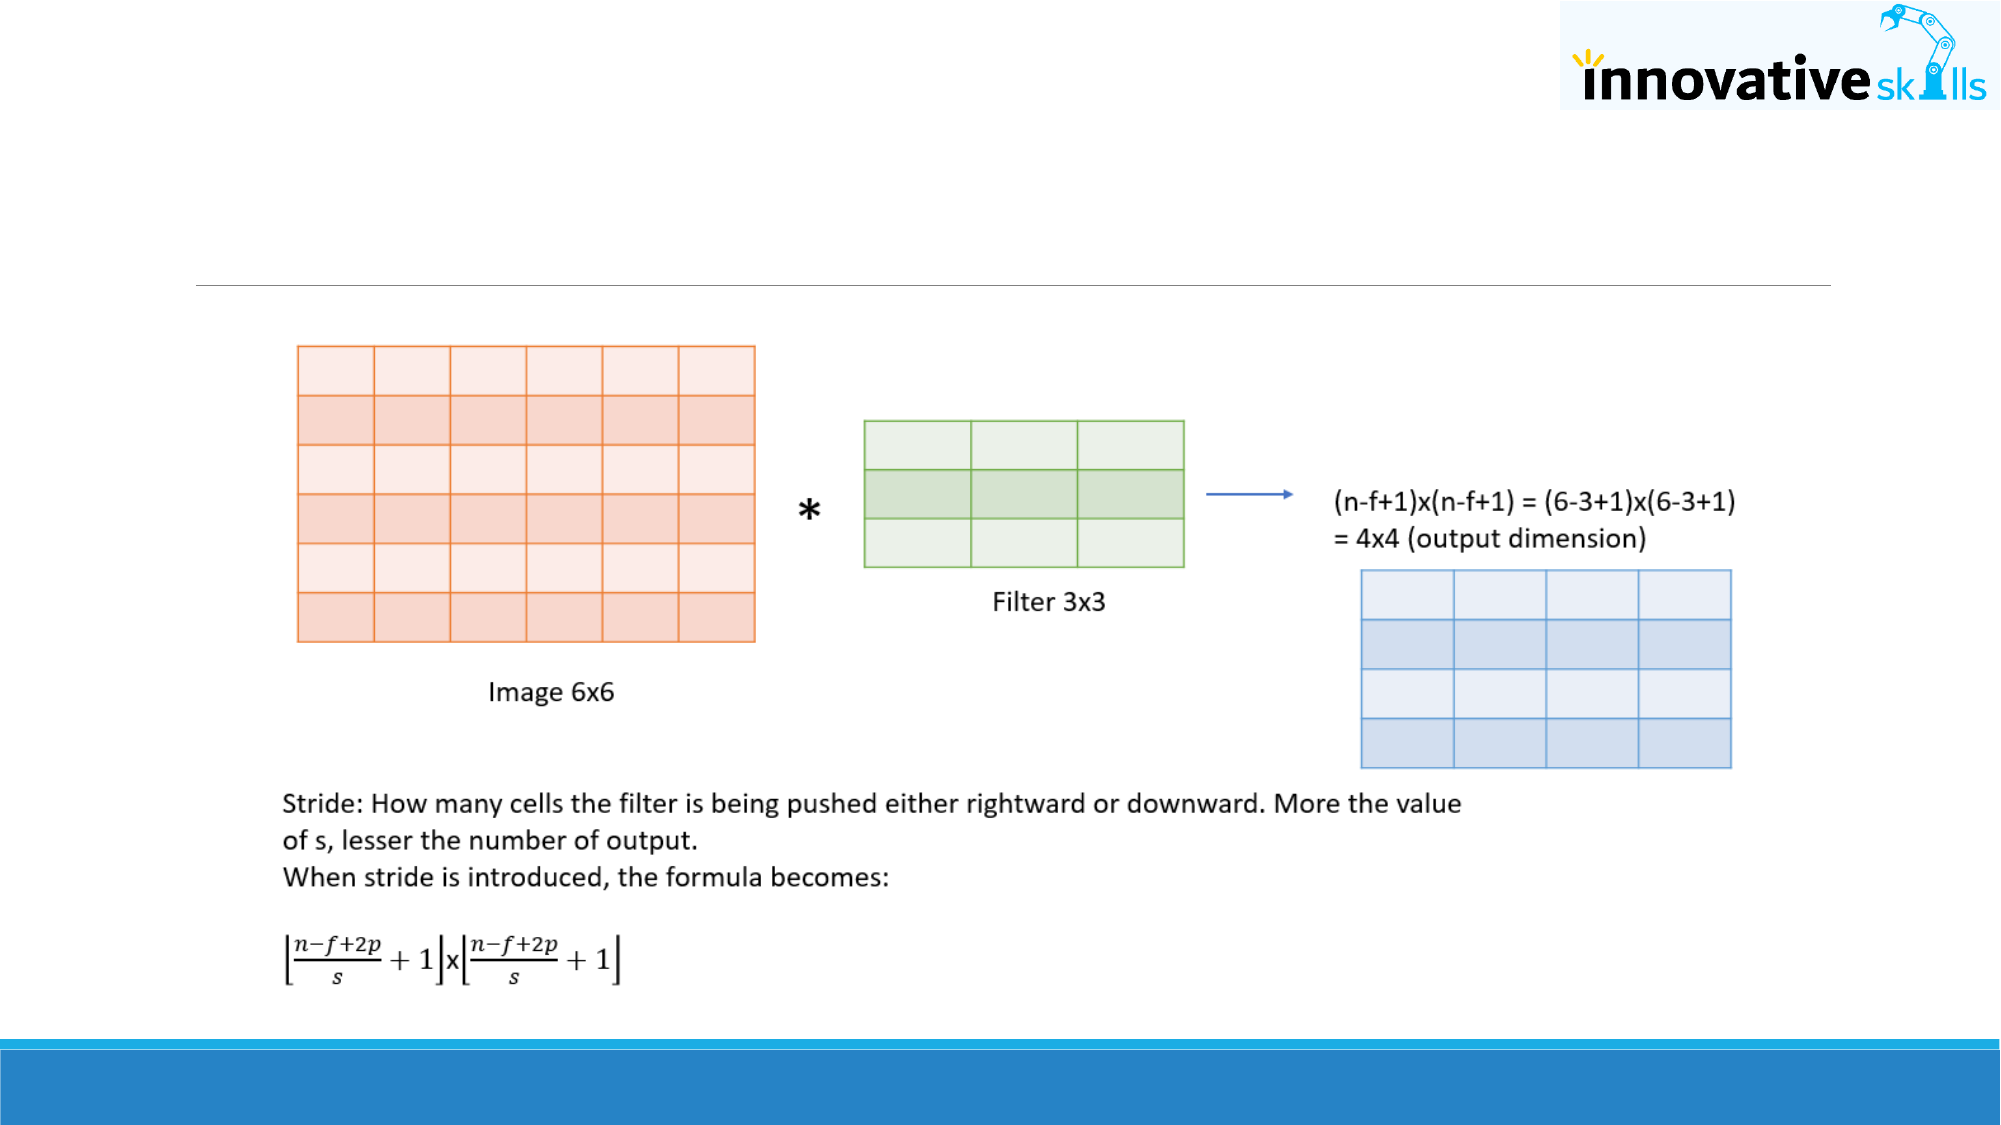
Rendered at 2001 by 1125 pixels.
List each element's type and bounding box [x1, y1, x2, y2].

picture [1559, 0, 2000, 111]
picture [274, 331, 1753, 1003]
